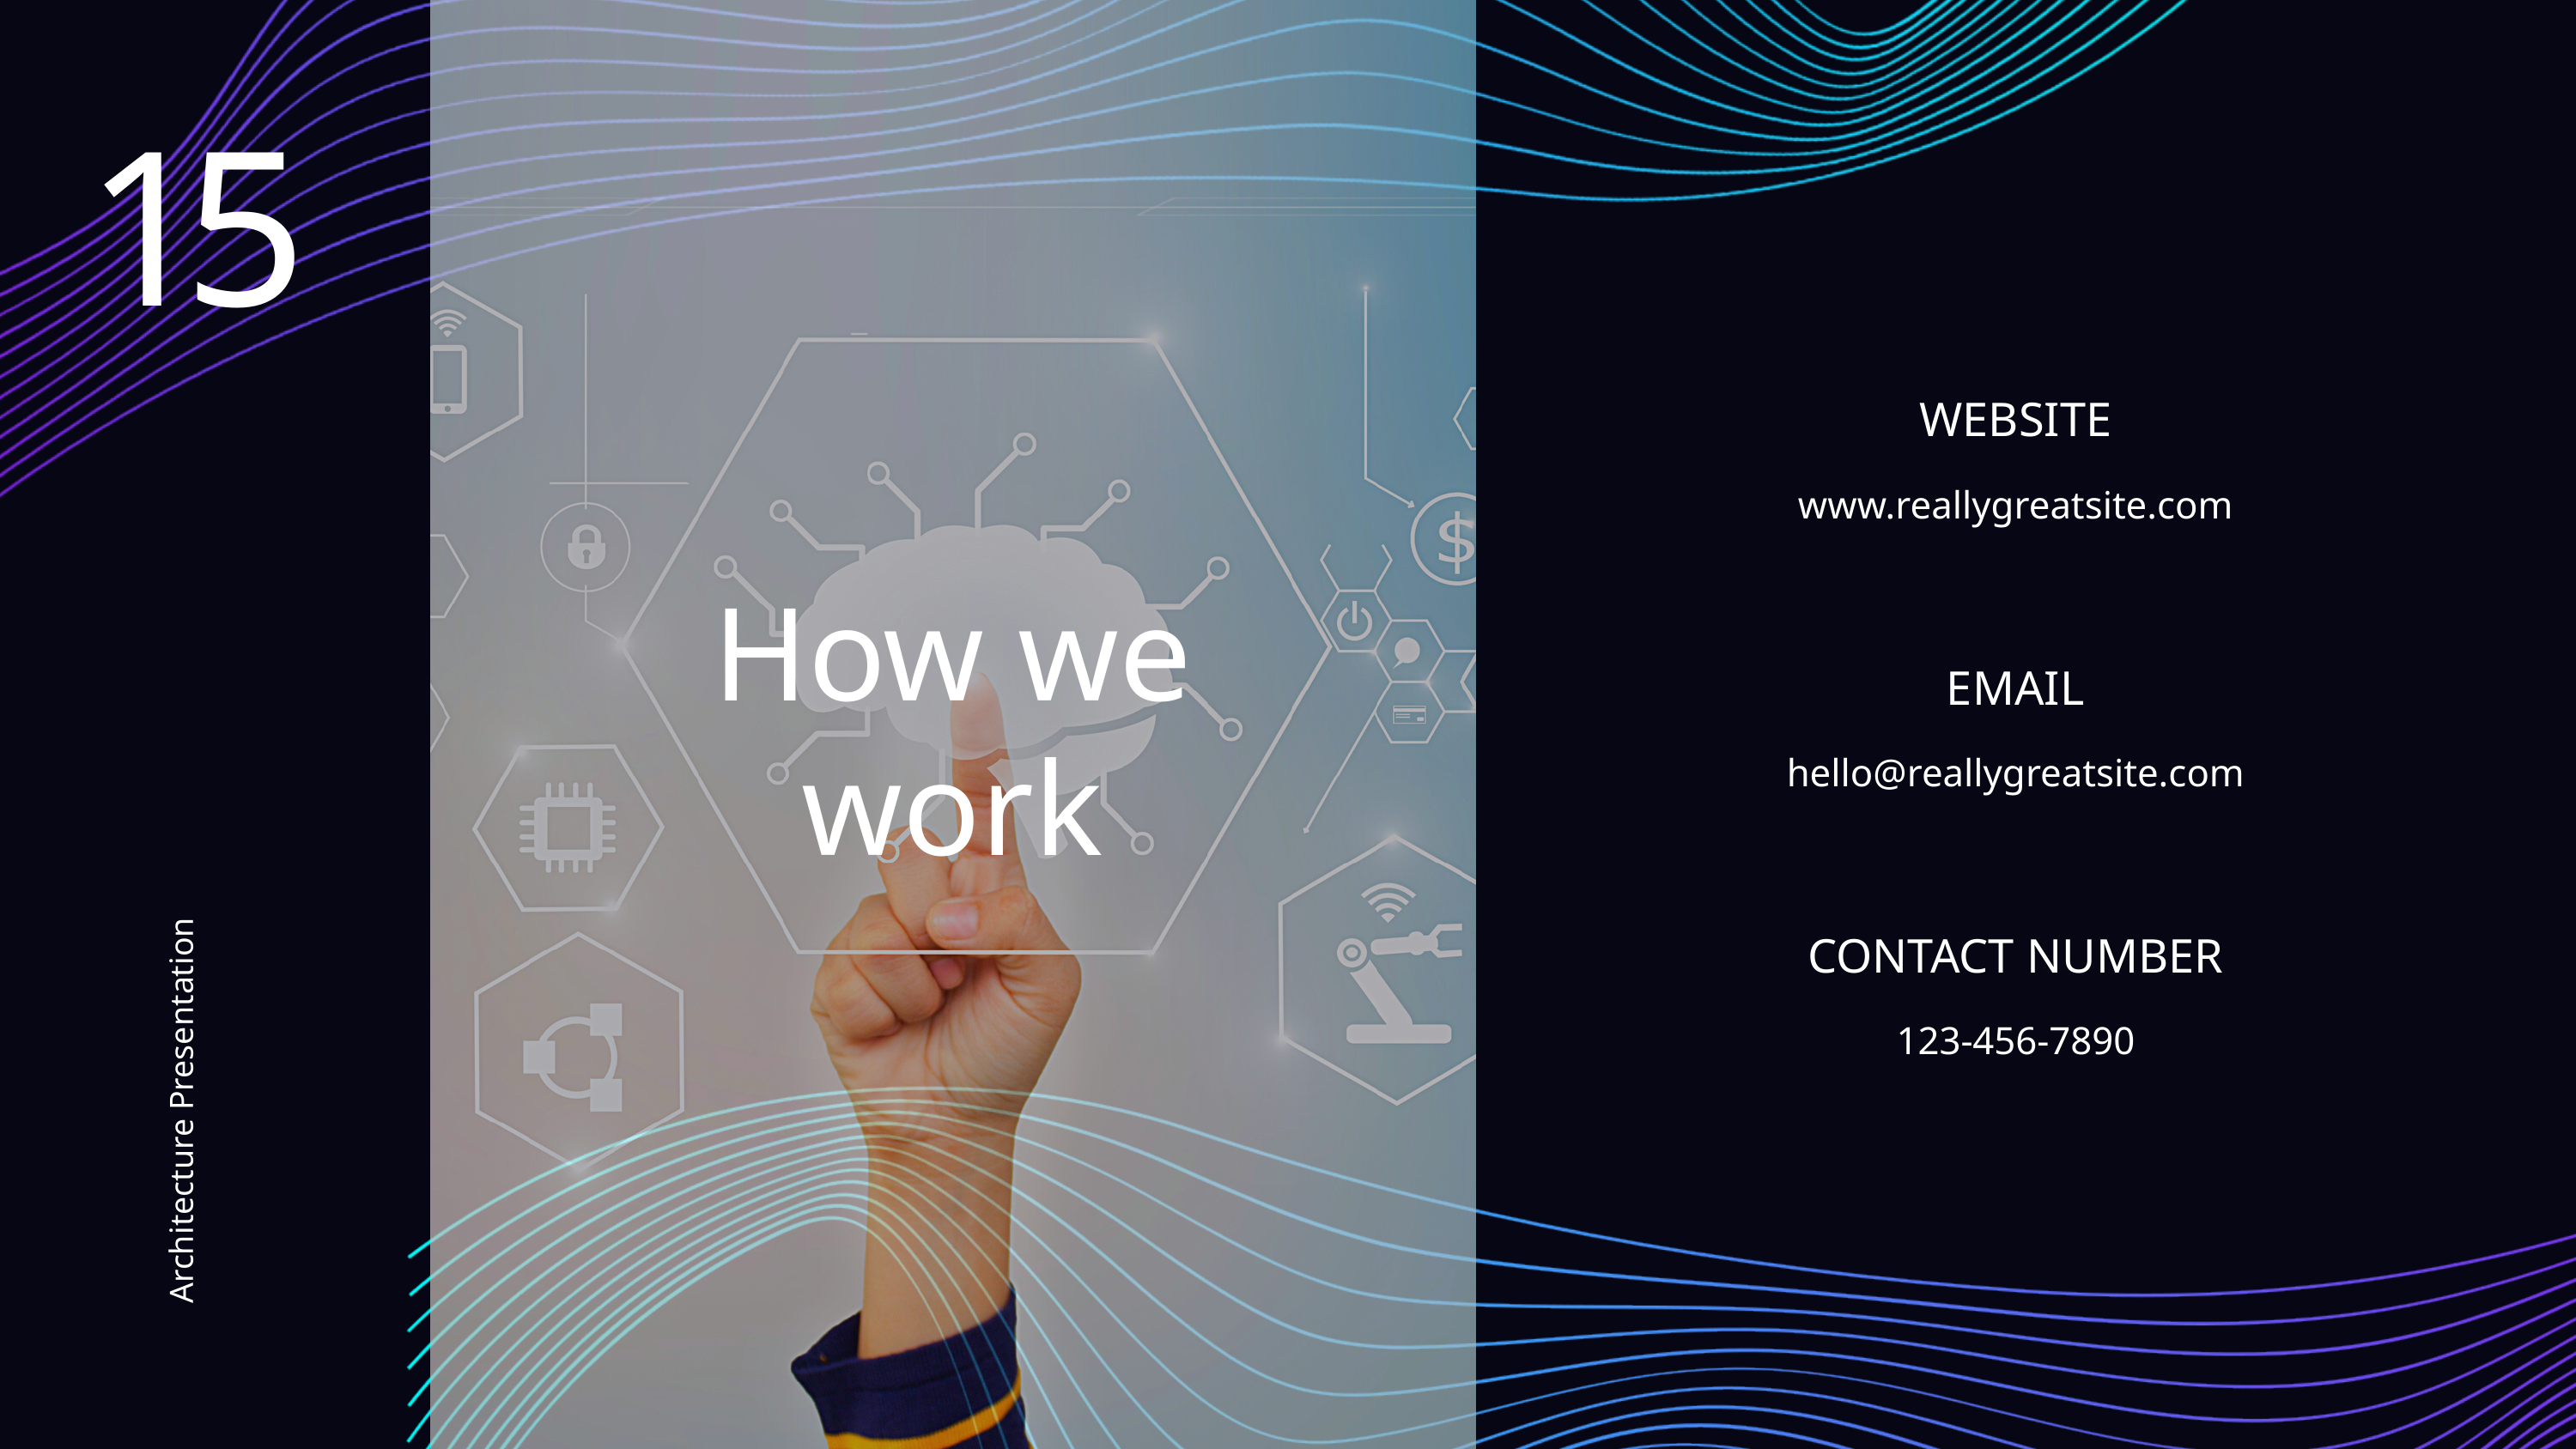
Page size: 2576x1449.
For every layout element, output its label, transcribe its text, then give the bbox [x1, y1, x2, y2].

text_box Architecture Presentation [154, 678, 200, 1304]
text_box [1649, 389, 2383, 1059]
picture [0, 0, 2576, 1449]
